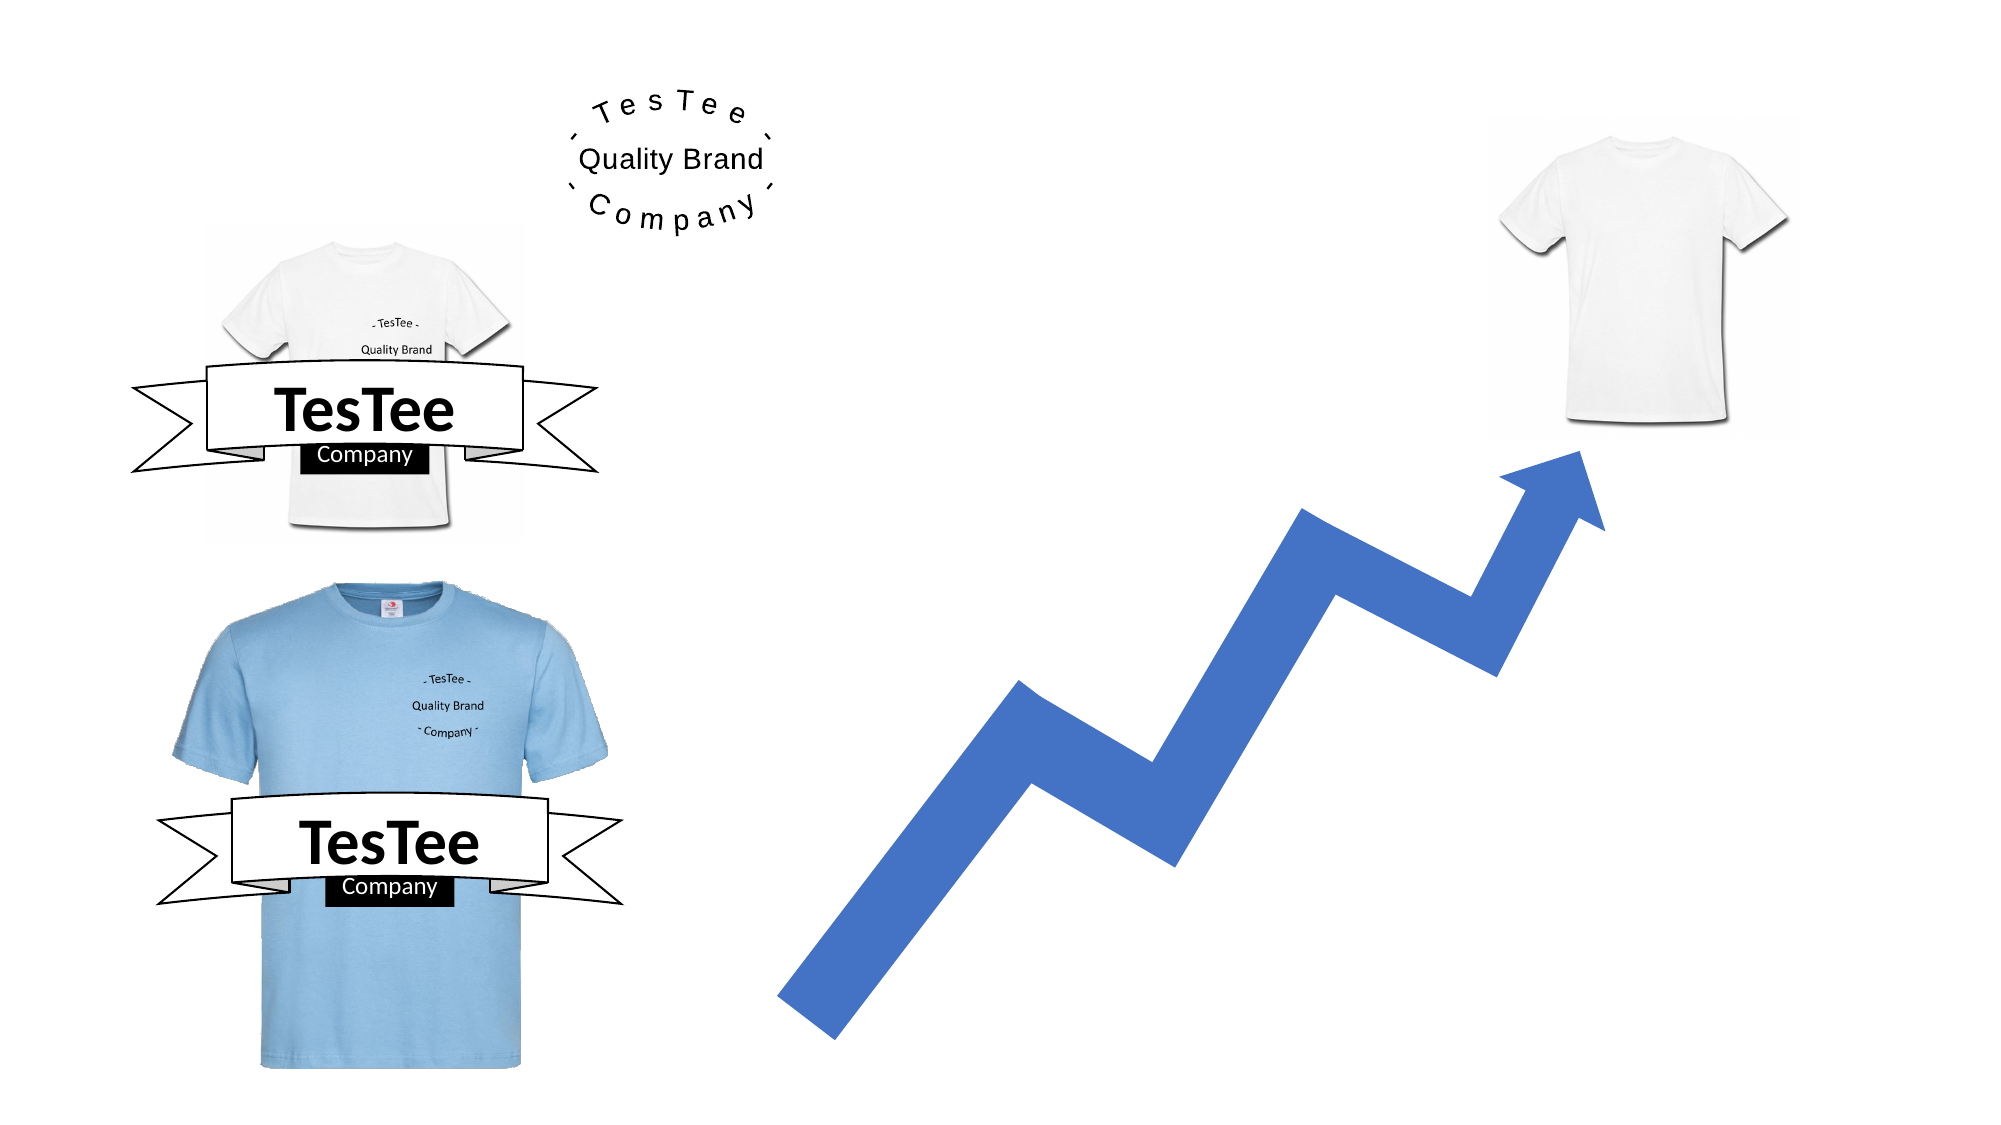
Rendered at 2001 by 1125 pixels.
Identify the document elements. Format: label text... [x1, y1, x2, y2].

text_box TesTee [525, 379, 600, 473]
picture [205, 223, 525, 543]
text_box TesTee [130, 379, 205, 473]
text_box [672, 497, 1603, 816]
picture [1482, 117, 1803, 438]
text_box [158, 581, 621, 1069]
